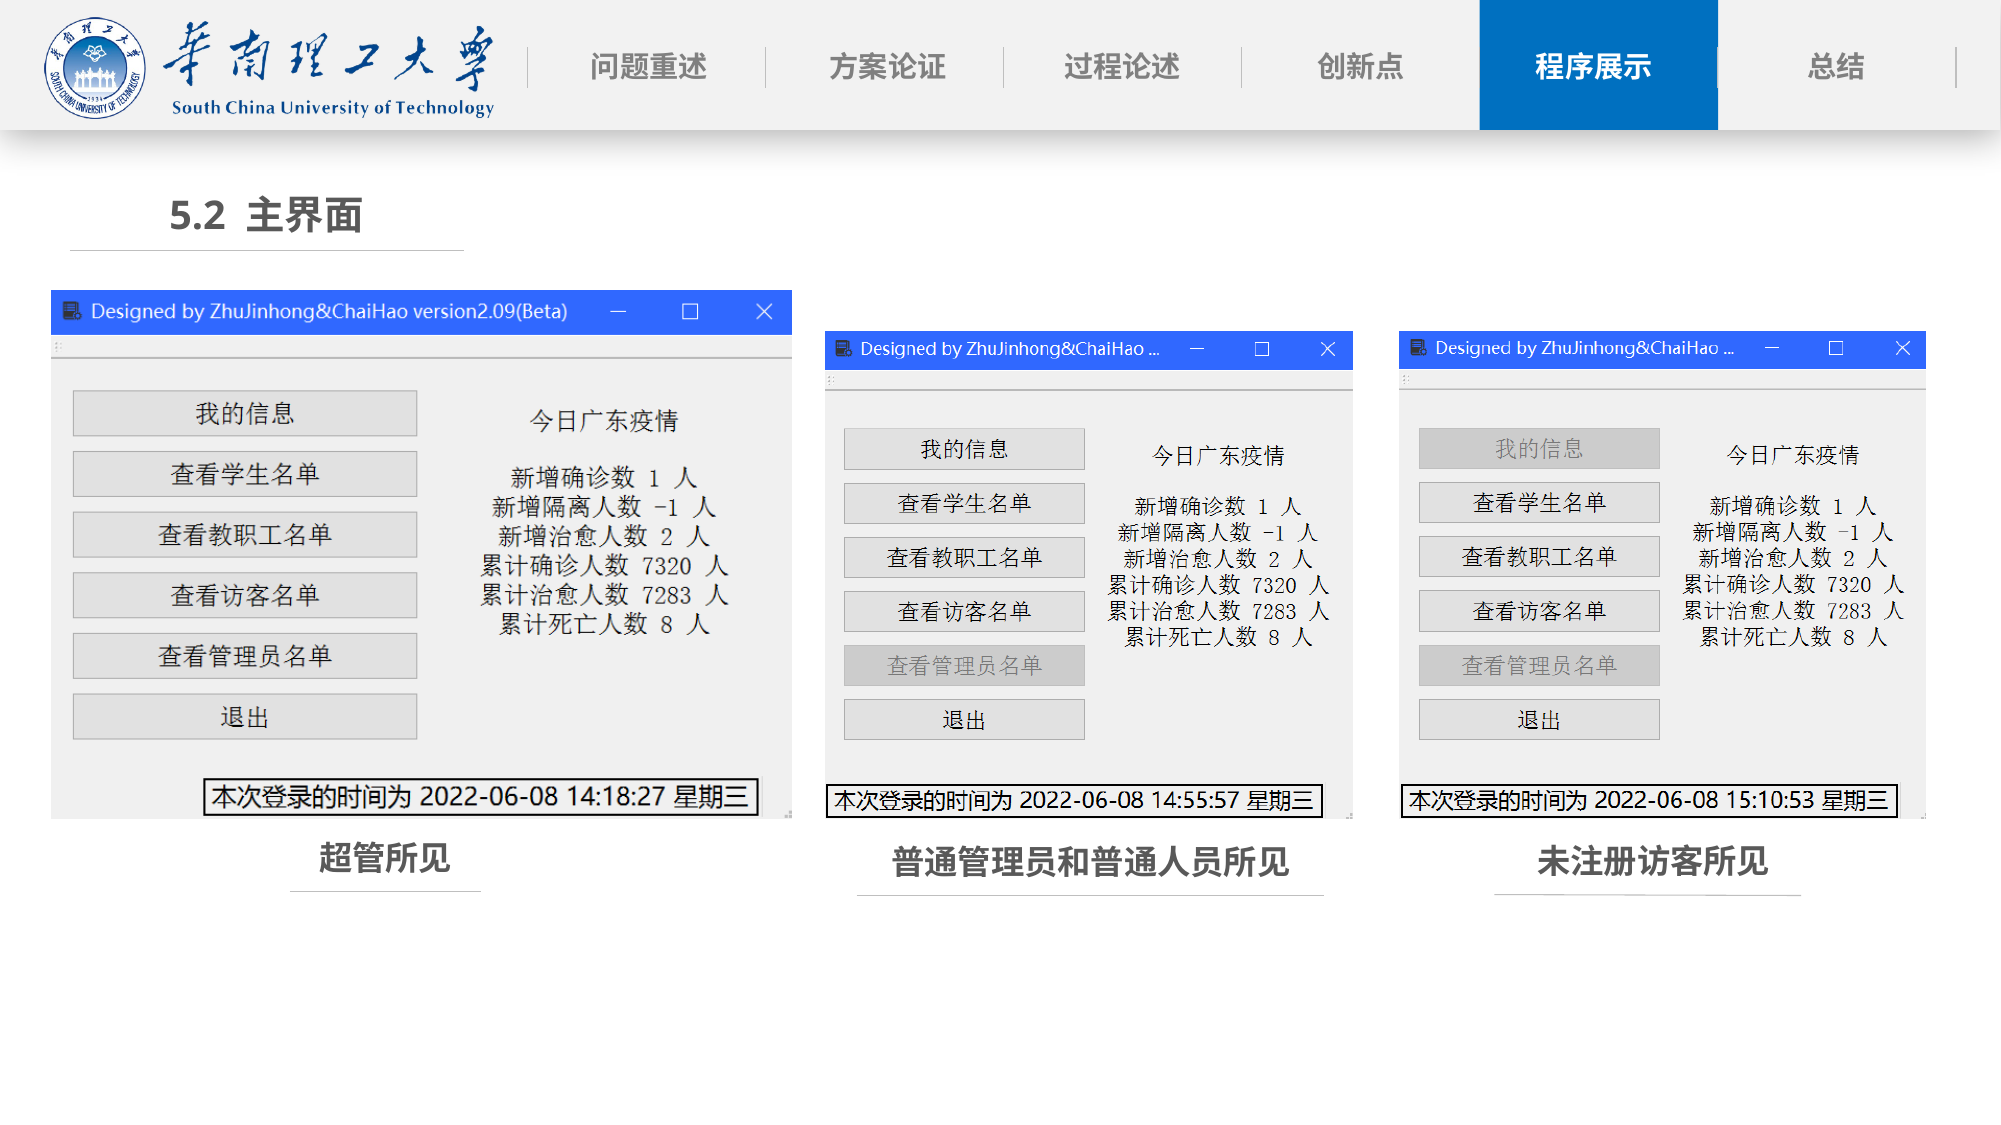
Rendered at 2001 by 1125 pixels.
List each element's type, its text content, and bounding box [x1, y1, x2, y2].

picture [1399, 331, 1926, 819]
picture [825, 331, 1353, 819]
text_box 5.2 主界面 [111, 181, 422, 245]
picture [44, 17, 494, 119]
text_box 未注册访客所见 [1444, 832, 1863, 888]
picture [51, 290, 792, 819]
text_box 普通管理员和普通人员所见 [881, 833, 1300, 889]
text_box 超管所见 [230, 829, 541, 885]
